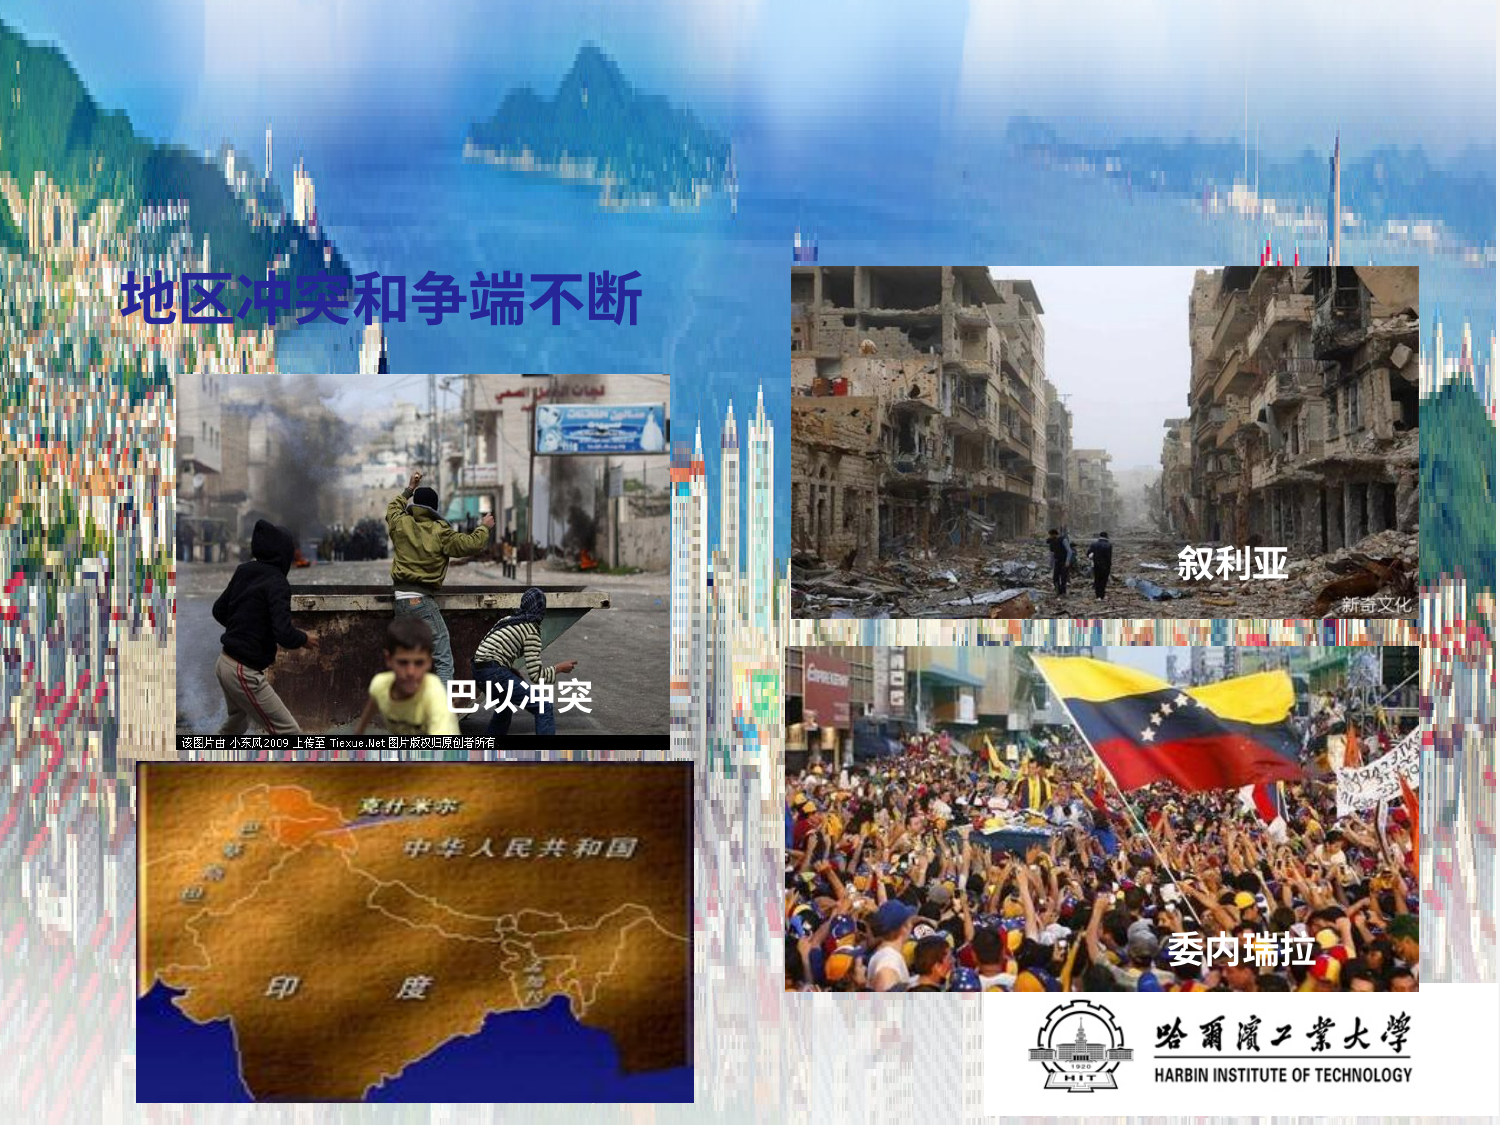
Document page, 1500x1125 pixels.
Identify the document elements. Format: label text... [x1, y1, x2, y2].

picture [0, 0, 1500, 1125]
title 地区冲突和争端不断 [104, 225, 742, 341]
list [136, 761, 694, 1103]
